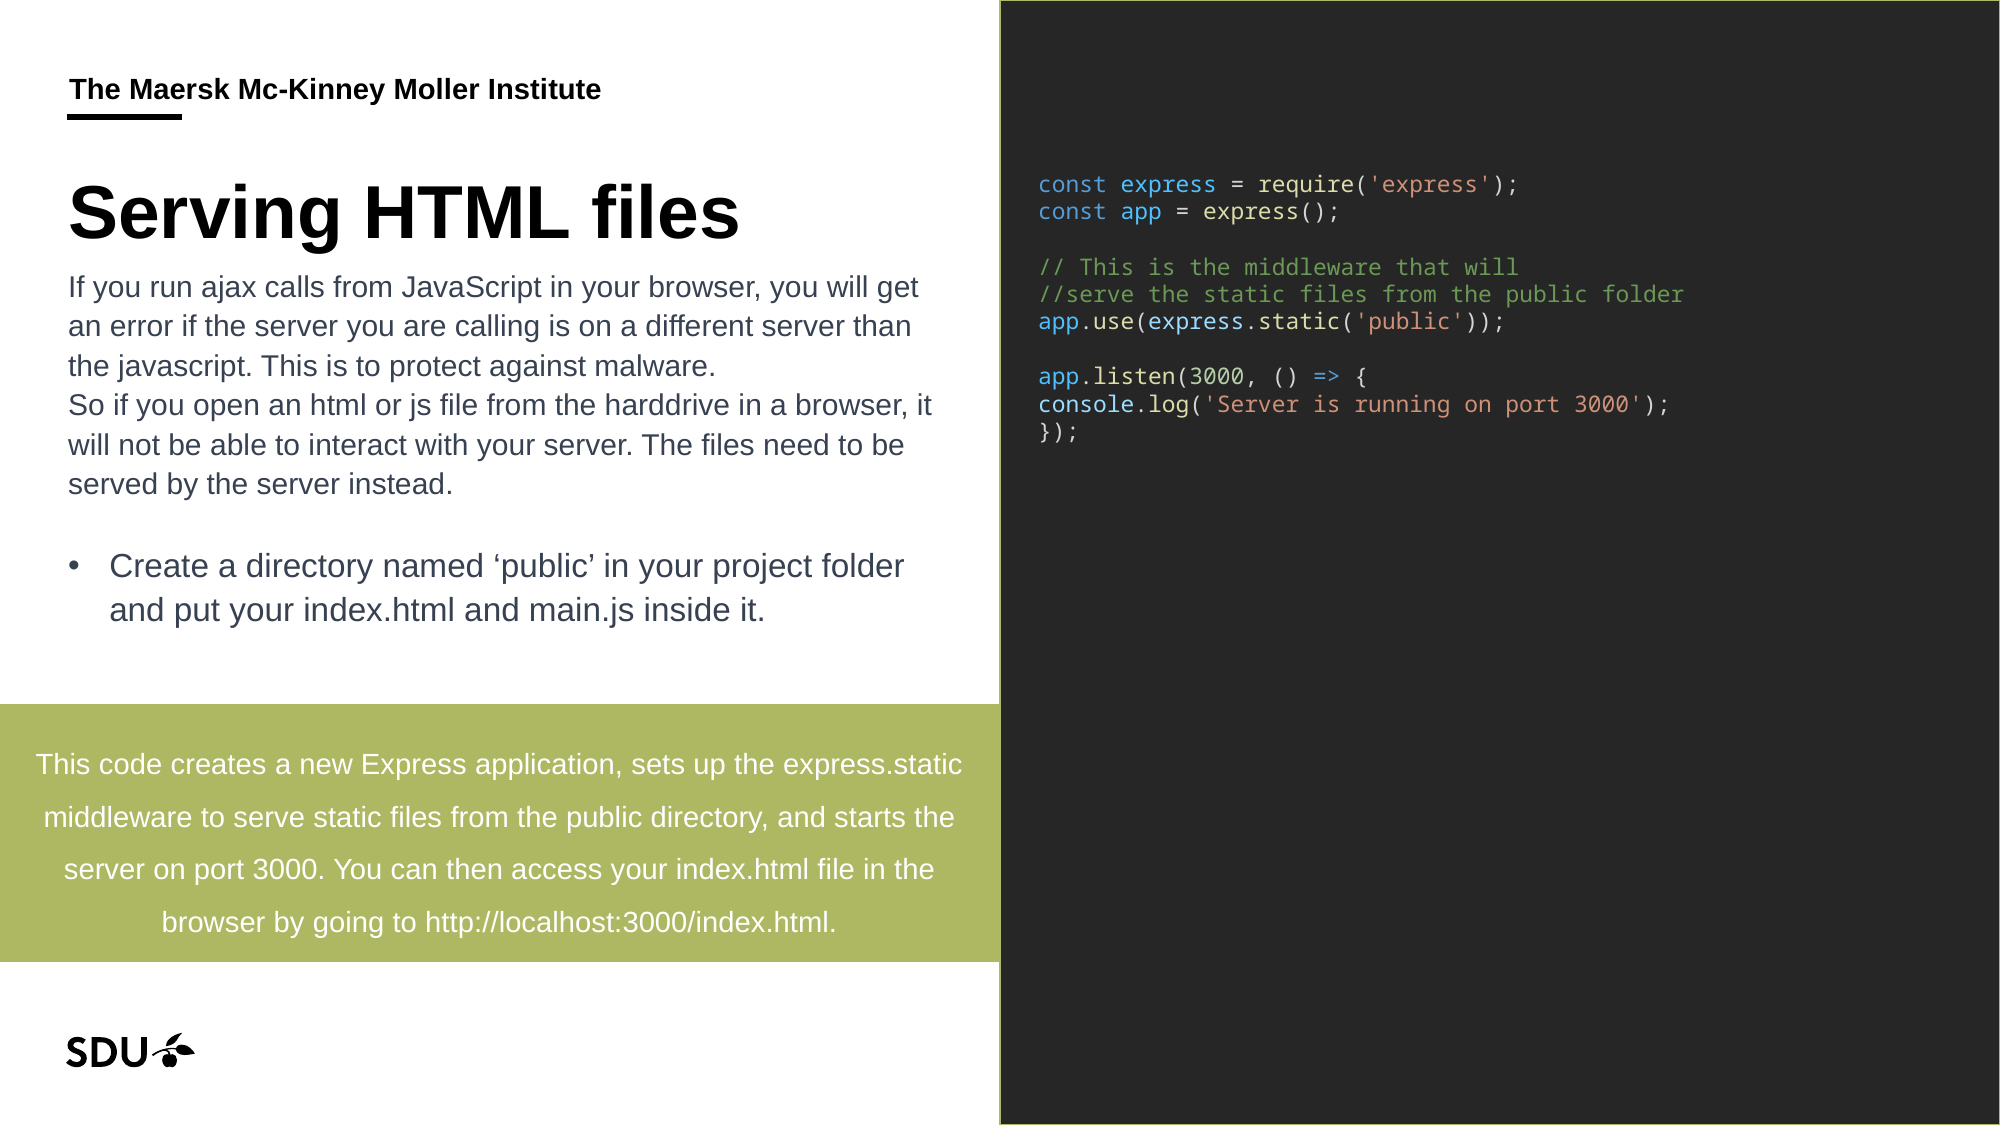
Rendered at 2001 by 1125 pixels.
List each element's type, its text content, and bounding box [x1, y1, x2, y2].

text_box Create a directory named ‘public’ in your project folder and put your index.html and main.js inside it. [68, 540, 945, 671]
list If you run ajax calls from JavaScript in your browser, you will get an error if the server you are calling is on a different server than the javascript. This is to protect against malware. So if you open an html or js file from the harddrive in a browser, it will not be able to interact with your server. The files need to be served by the server instead. [68, 263, 945, 505]
text_box This code creates a new Express application, sets up the express.static middleware to serve static files from the public directory, and starts the server on port 3000. You can then access your index.html file in the browser by going to http://localhost:3000/index.html. [0, 704, 1001, 962]
text_box [999, 0, 2000, 1125]
title Serving HTML files [68, 163, 968, 363]
text_box const express = require('express'); const app = express(); // This is the middleware that will //serve the static files from the public folder app.use(express.static('public')); app.listen(3000, () => { console.log('Server is running on port 3000'); }); [1023, 162, 1968, 452]
